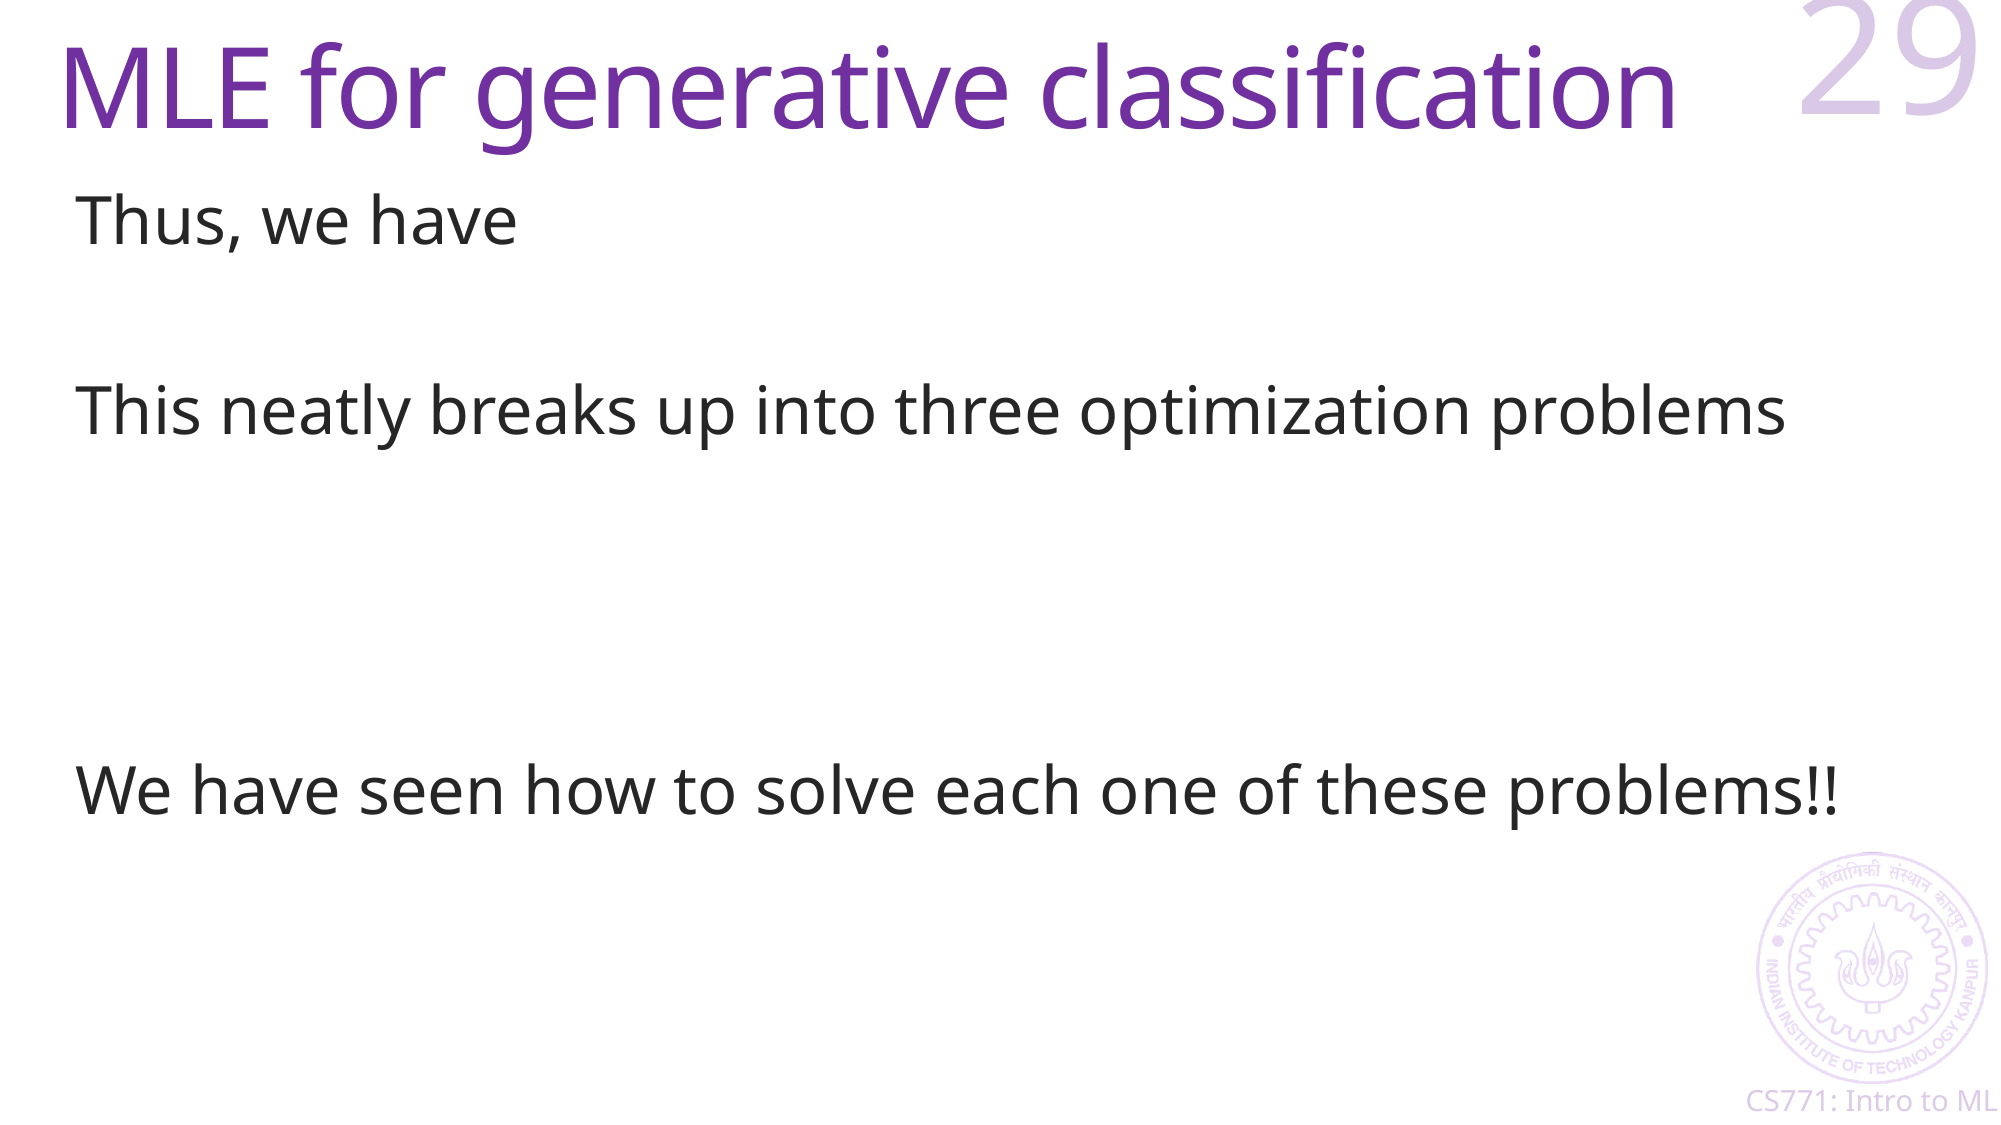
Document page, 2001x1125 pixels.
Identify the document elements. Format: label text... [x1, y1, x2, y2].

title MLE for generative classification [41, 5, 1945, 183]
slide_number 29 [1520, 6, 2000, 183]
